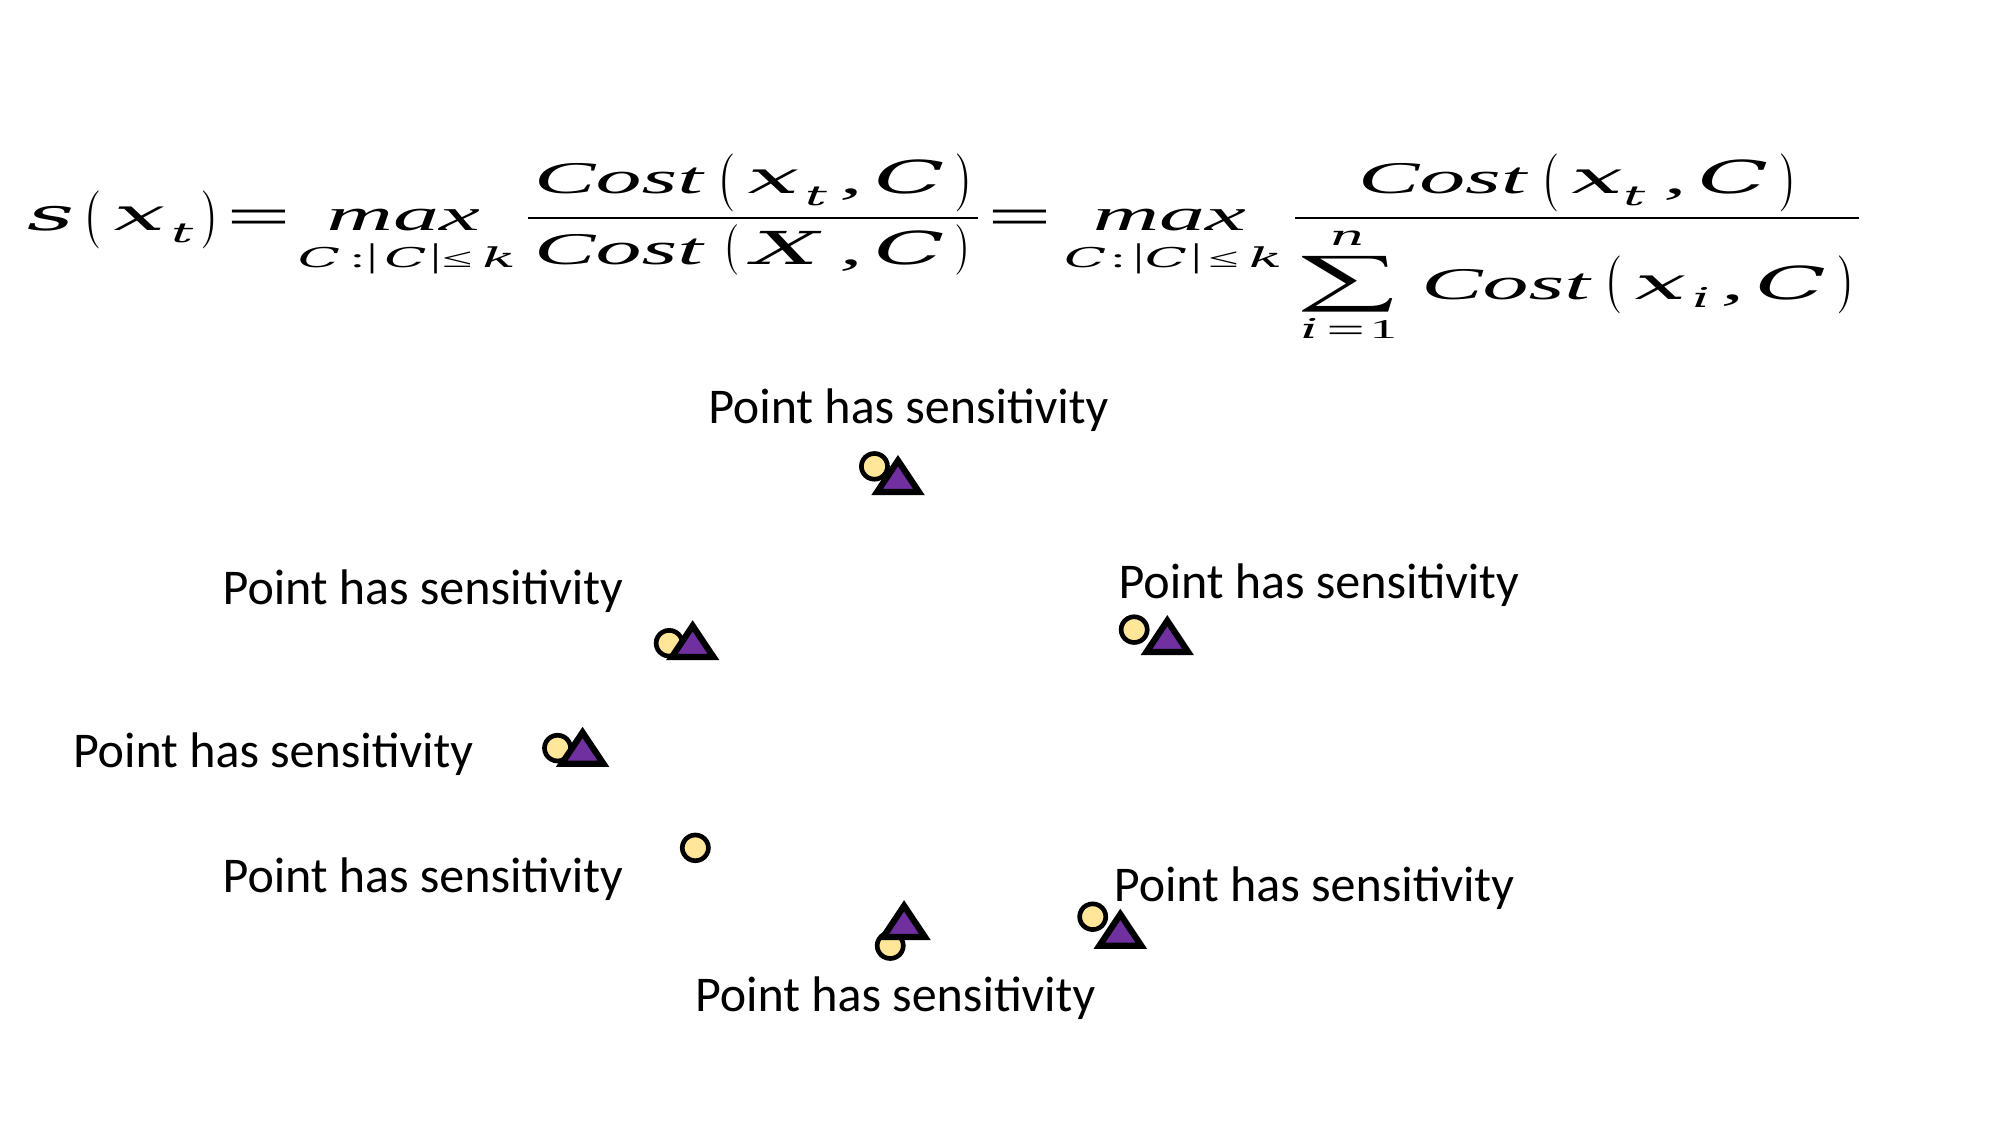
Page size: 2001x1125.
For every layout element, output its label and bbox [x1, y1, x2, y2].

text_box [1144, 618, 1191, 654]
text_box [655, 629, 683, 658]
list [137, 299, 1953, 1099]
text_box [681, 833, 710, 862]
text_box [876, 933, 905, 960]
text_box [875, 458, 921, 493]
text_box [669, 623, 716, 659]
text_box [881, 903, 927, 939]
text_box [1120, 615, 1149, 644]
text_box [860, 452, 889, 481]
text_box [1078, 902, 1107, 931]
text_box [559, 730, 606, 765]
text_box [1097, 912, 1144, 947]
text_box [543, 734, 572, 763]
